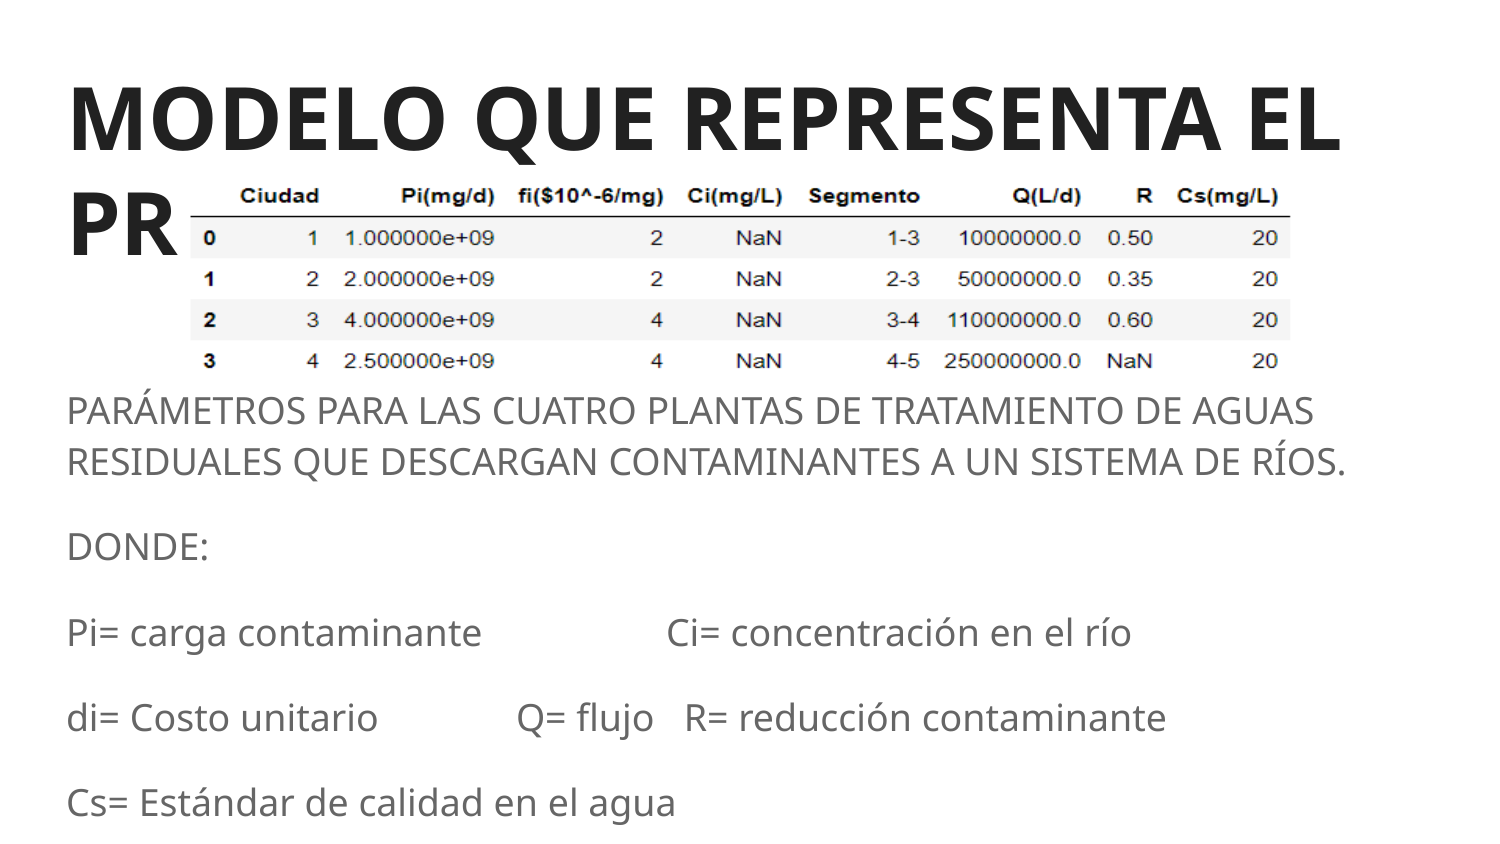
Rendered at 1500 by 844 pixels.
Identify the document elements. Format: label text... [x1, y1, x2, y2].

title MODELO QUE REPRESENTA EL PROBLEMA [51, 48, 1449, 180]
list PARÁMETROS PARA LAS CUATRO PLANTAS DE TRATAMIENTO DE AGUAS RESIDUALES QUE DESCARGAN CONTAMINANTES A UN SISTEMA DE RÍOS. DONDE: Pi= carga contaminante Ci= concentración en el río di= Costo unitario Q= flujo R= reducción contaminante Cs= Estándar de calidad en el agua [51, 201, 1449, 750]
picture [183, 179, 1317, 389]
